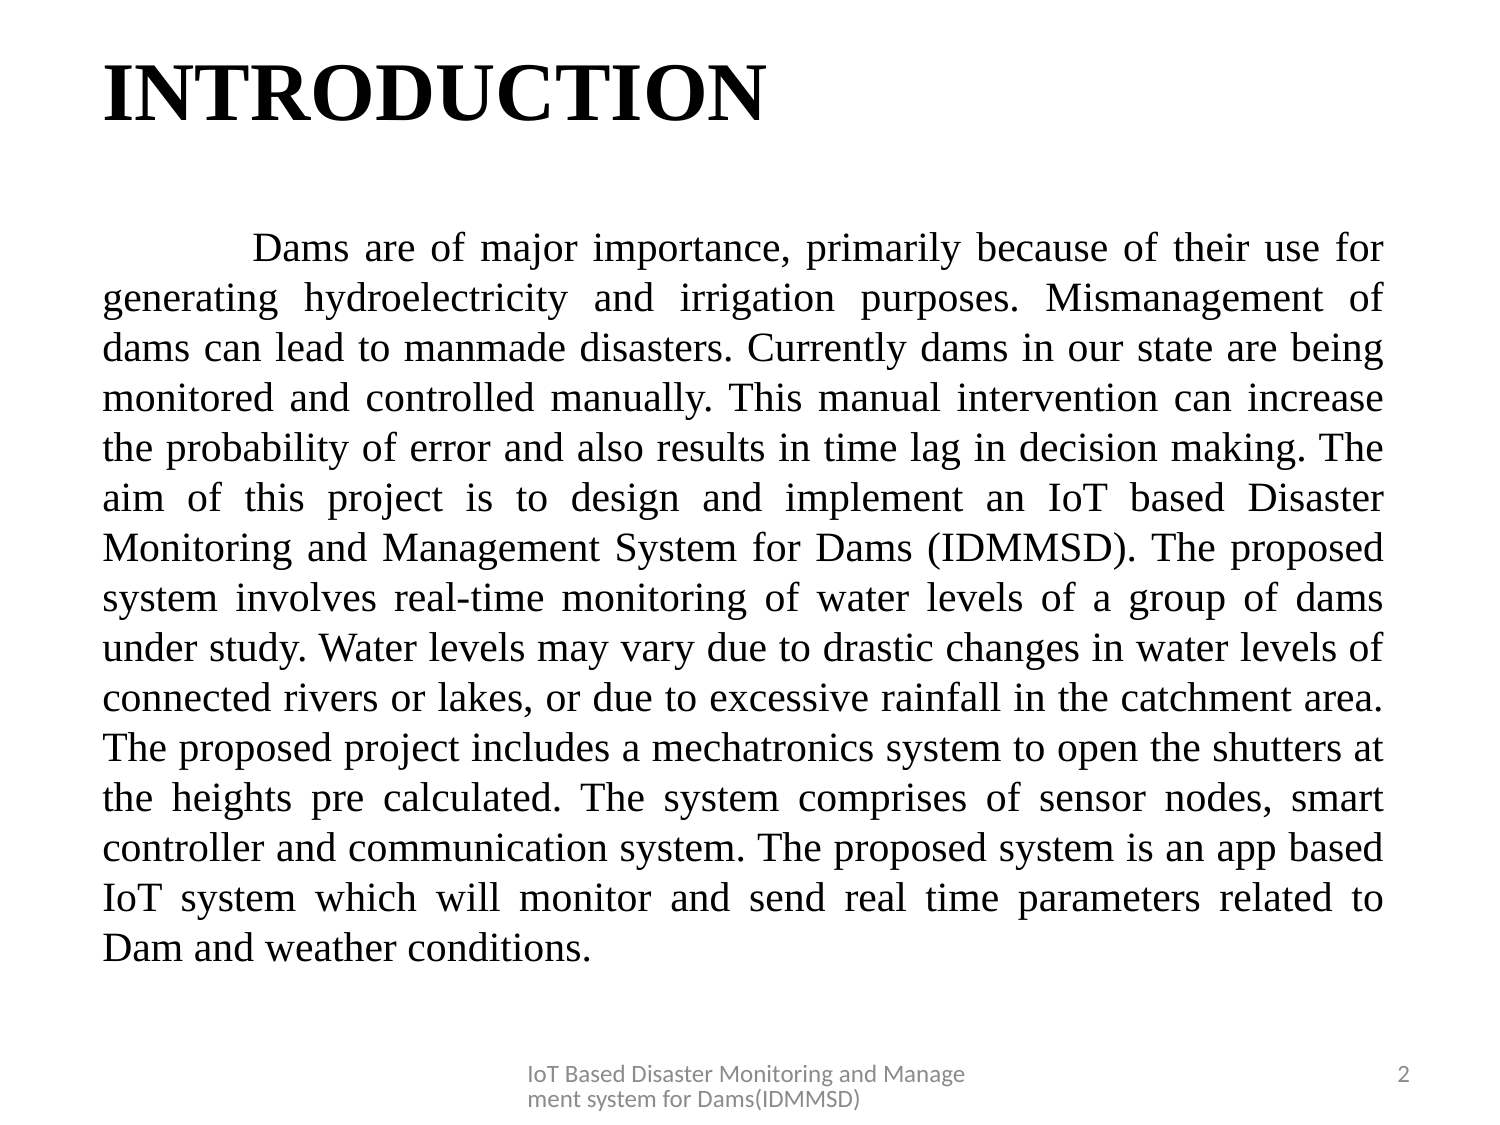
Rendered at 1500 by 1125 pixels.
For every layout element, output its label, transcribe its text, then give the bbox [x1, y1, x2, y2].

text_box Dams are of major importance, primarily because of their use for generating hydroelectricity and irrigation purposes. Mismanagement of dams can lead to manmade disasters. Currently dams in our state are being monitored and controlled manually. This manual intervention can increase the probability of error and also results in time lag in decision making. The aim of this project is to design and implement an IoT based Disaster Monitoring and Management System for Dams (IDMMSD). The proposed system involves real-time monitoring of water levels of a group of dams under study. Water levels may vary due to drastic changes in water levels of connected rivers or lakes, or due to excessive rainfall in the catchment area. The proposed project includes a mechatronics system to open the shutters at the heights pre calculated. The system comprises of sensor nodes, smart controller and communication system. The proposed system is an app based IoT system which will monitor and send real time parameters related to Dam and weather conditions. [87, 212, 1400, 978]
title INTRODUCTION [87, 0, 1438, 182]
slide_number 2 [1074, 1042, 1425, 1103]
footer IoT Based Disaster Monitoring and Management system for Dams(IDMMSD) [512, 1042, 988, 1103]
